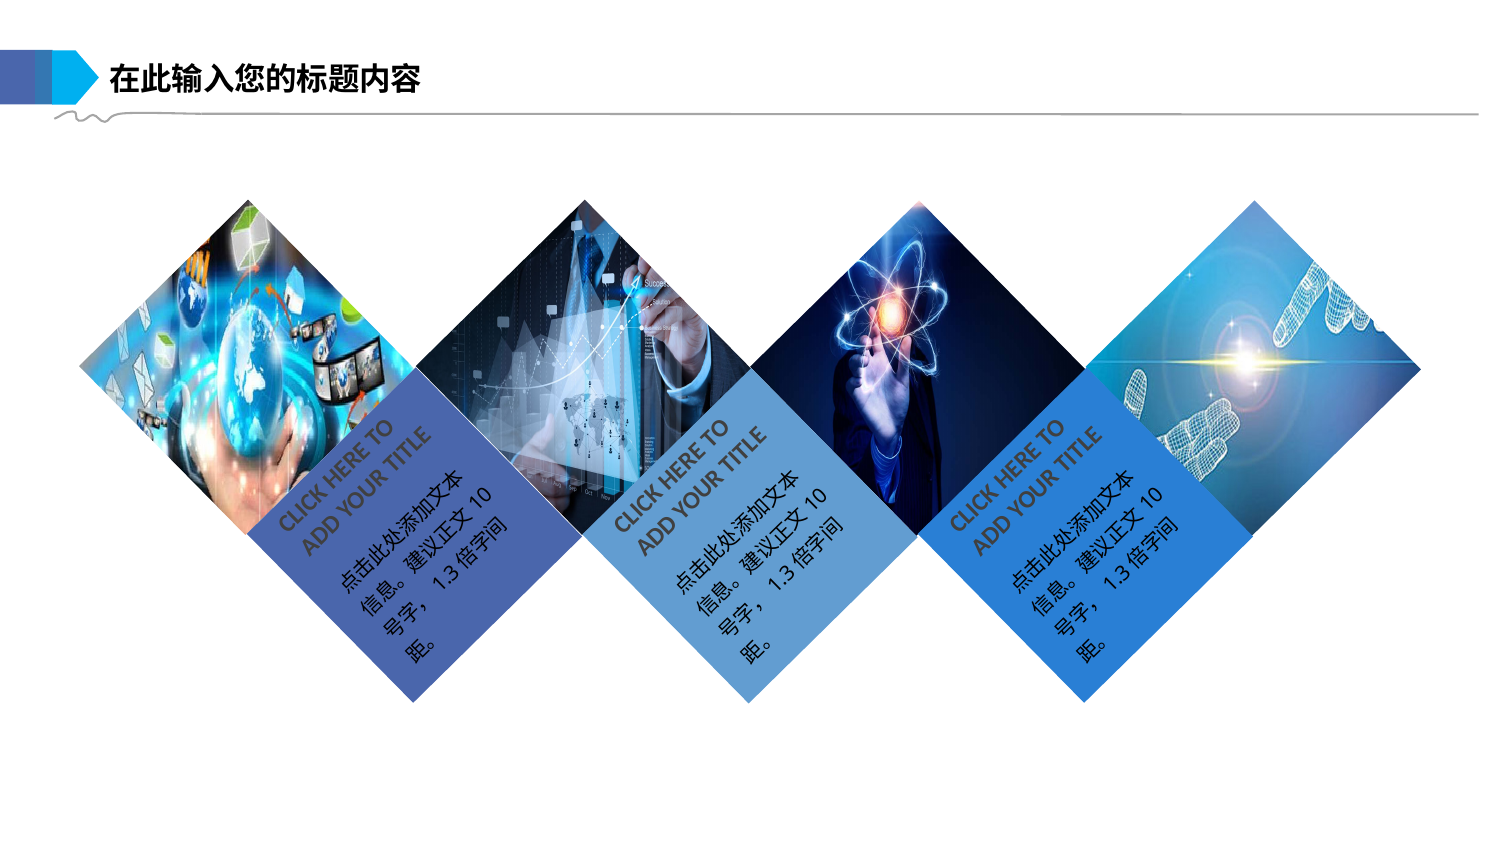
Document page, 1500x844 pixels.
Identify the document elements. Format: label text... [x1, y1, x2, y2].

text_box [917, 366, 1254, 704]
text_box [54, 111, 1479, 122]
text_box [750, 199, 1085, 534]
text_box 在此输入您的标题内容 [99, 54, 608, 103]
text_box [414, 198, 751, 533]
text_box CLICK HERE TO ADD YOUR TITLE 点击此处添加文本信息。建议正文10号字，1.3倍字间距。 [253, 373, 563, 683]
text_box CLICK HERE TO ADD YOUR TITLE 点击此处添加文本信息。建议正文10号字，1.3倍字间距。 [589, 373, 899, 684]
text_box [246, 366, 583, 704]
text_box CLICK HERE TO ADD YOUR TITLE 点击此处添加文本信息。建议正文10号字，1.3倍字间距。 [924, 373, 1234, 683]
text_box [581, 367, 919, 705]
text_box [78, 198, 414, 536]
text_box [0, 49, 99, 105]
text_box [1084, 199, 1422, 535]
